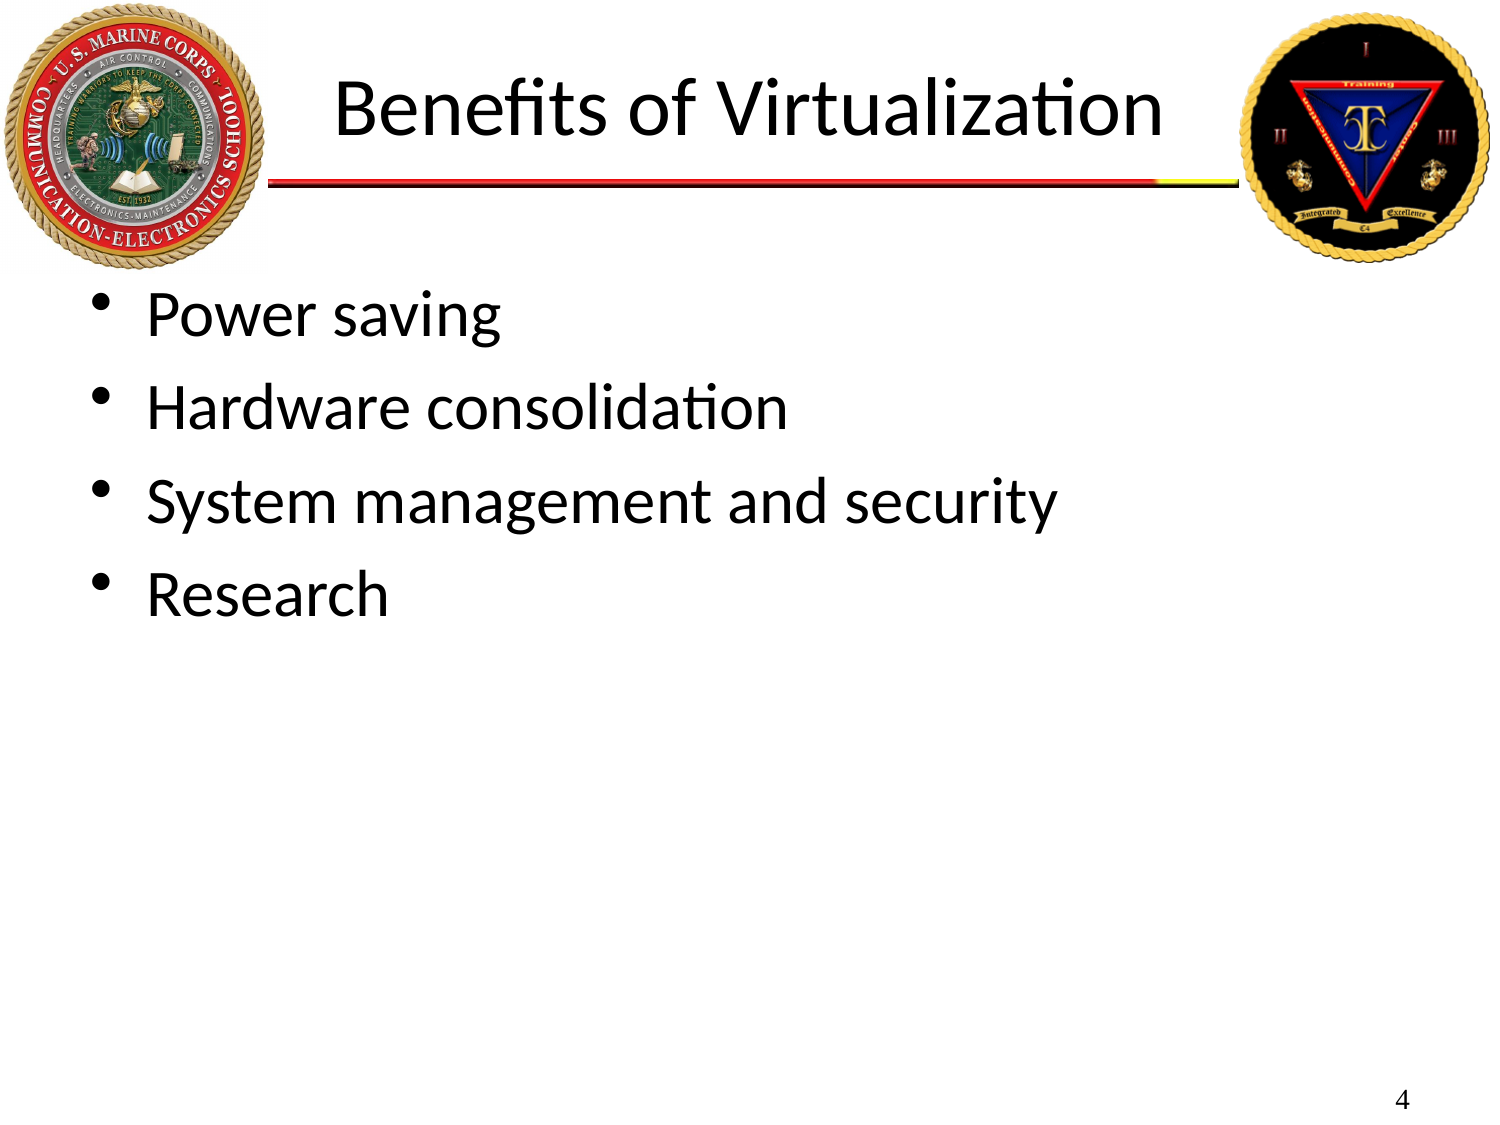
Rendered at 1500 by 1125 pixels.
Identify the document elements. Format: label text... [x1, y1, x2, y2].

picture [1239, 12, 1490, 263]
picture [0, 0, 268, 274]
title Benefits of Virtualization [75, 45, 1425, 233]
list Power saving Hardware consolidation System management and security Research [75, 262, 1425, 1005]
